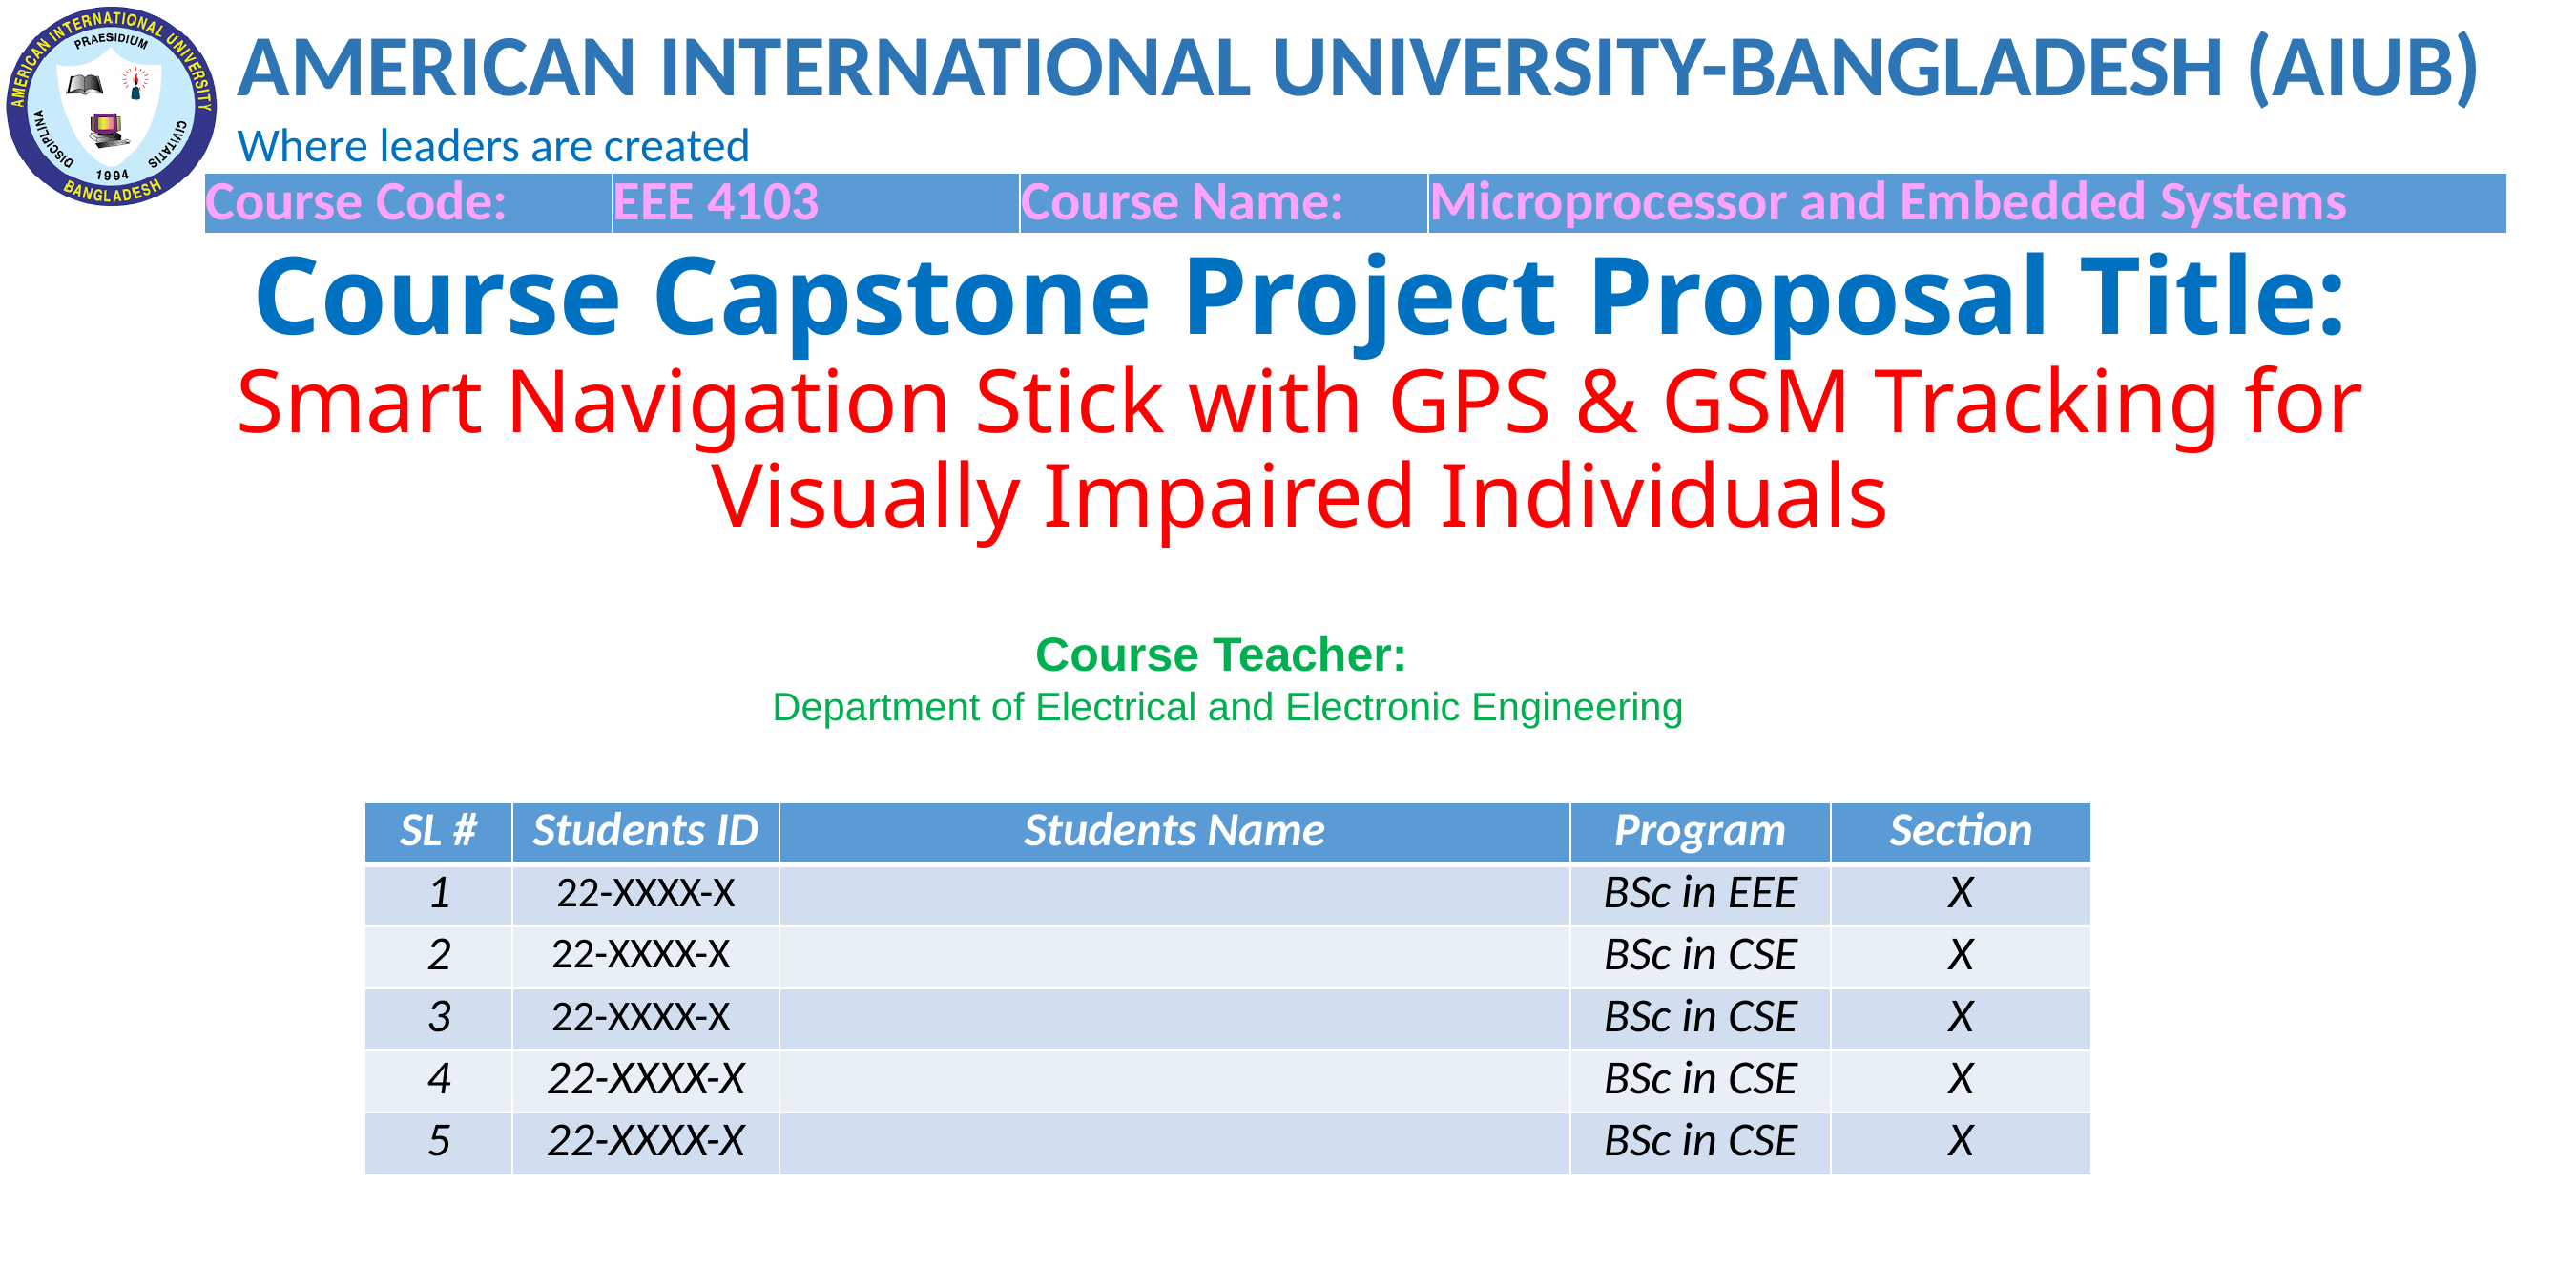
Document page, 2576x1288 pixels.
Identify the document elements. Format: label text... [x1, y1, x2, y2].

table_cell X [1832, 1113, 2090, 1174]
table_cell BSc in CSE [1571, 927, 1830, 987]
table_cell [780, 1051, 1569, 1112]
table_header Program [1571, 803, 1830, 862]
table_cell 3 [365, 989, 511, 1049]
table_header Section [1832, 803, 2090, 862]
table_header EEE 4103 [613, 174, 1019, 233]
table_cell 5 [365, 1113, 511, 1174]
table_cell BSc in CSE [1571, 1051, 1830, 1112]
table_cell [780, 1113, 1569, 1174]
table_cell 22-XXXX-X [513, 1051, 779, 1112]
table_cell X [1832, 867, 2090, 925]
table_cell BSc in CSE [1571, 1113, 1830, 1174]
table_cell [780, 989, 1569, 1049]
table_cell 22-XXXX-X [513, 989, 779, 1049]
table_cell X [1832, 989, 2090, 1049]
table_header SL # [365, 803, 511, 862]
table_cell [780, 927, 1569, 987]
title Course Capstone Project Proposal Title: Smart Navigation Stick with GPS & GSM Tracking for Visually Impaired Individuals [57, 234, 2545, 610]
table_cell 4 [365, 1051, 511, 1112]
table_header Course Code: [205, 174, 612, 233]
text_box Course Teacher: Department of Electrical and Electronic Engineering [578, 616, 1879, 801]
table_cell 2 [365, 927, 511, 987]
table_cell BSc in EEE [1571, 867, 1830, 925]
table_header Course Name: [1021, 174, 1427, 233]
table_cell X [1832, 927, 2090, 987]
table_header Microprocessor and Embedded Systems [1429, 174, 2506, 233]
table_cell 22-XXXX-X [513, 927, 779, 987]
table_cell X [1832, 1051, 2090, 1112]
table_cell 22-XXXX-X [513, 1113, 779, 1174]
table_cell 1 [365, 867, 511, 925]
table_cell BSc in CSE [1571, 989, 1830, 1049]
table_cell 22-XXXX-X [513, 867, 779, 925]
picture [1, 1, 223, 211]
table_header Students ID [513, 803, 779, 862]
table_cell [780, 867, 1569, 925]
table_header Students Name [780, 803, 1569, 862]
